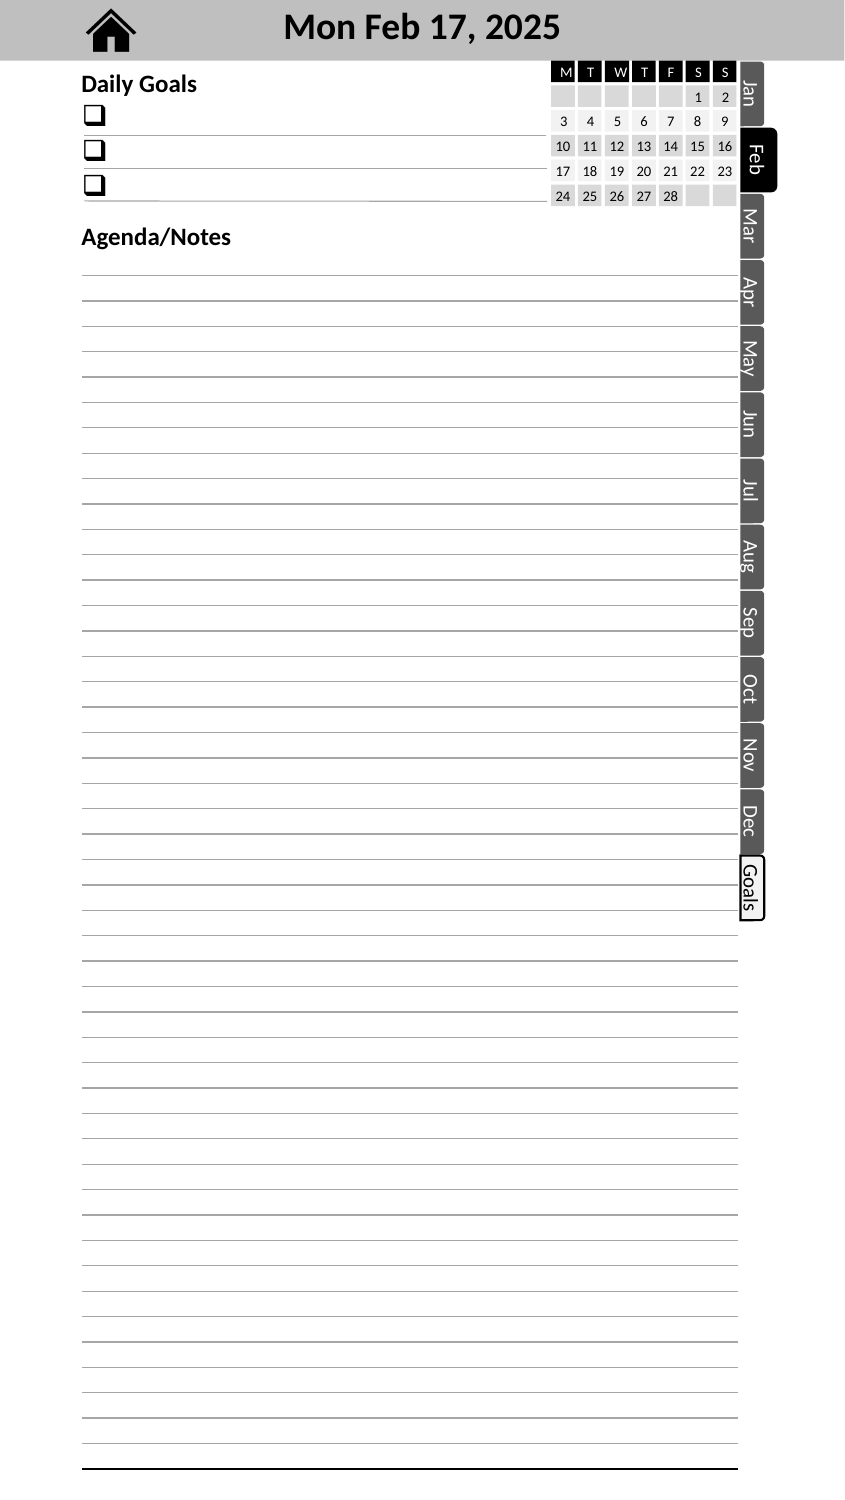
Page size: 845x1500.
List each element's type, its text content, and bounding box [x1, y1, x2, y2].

picture [82, 1, 140, 59]
list Mon Feb 17, 2025 [190, 0, 655, 61]
